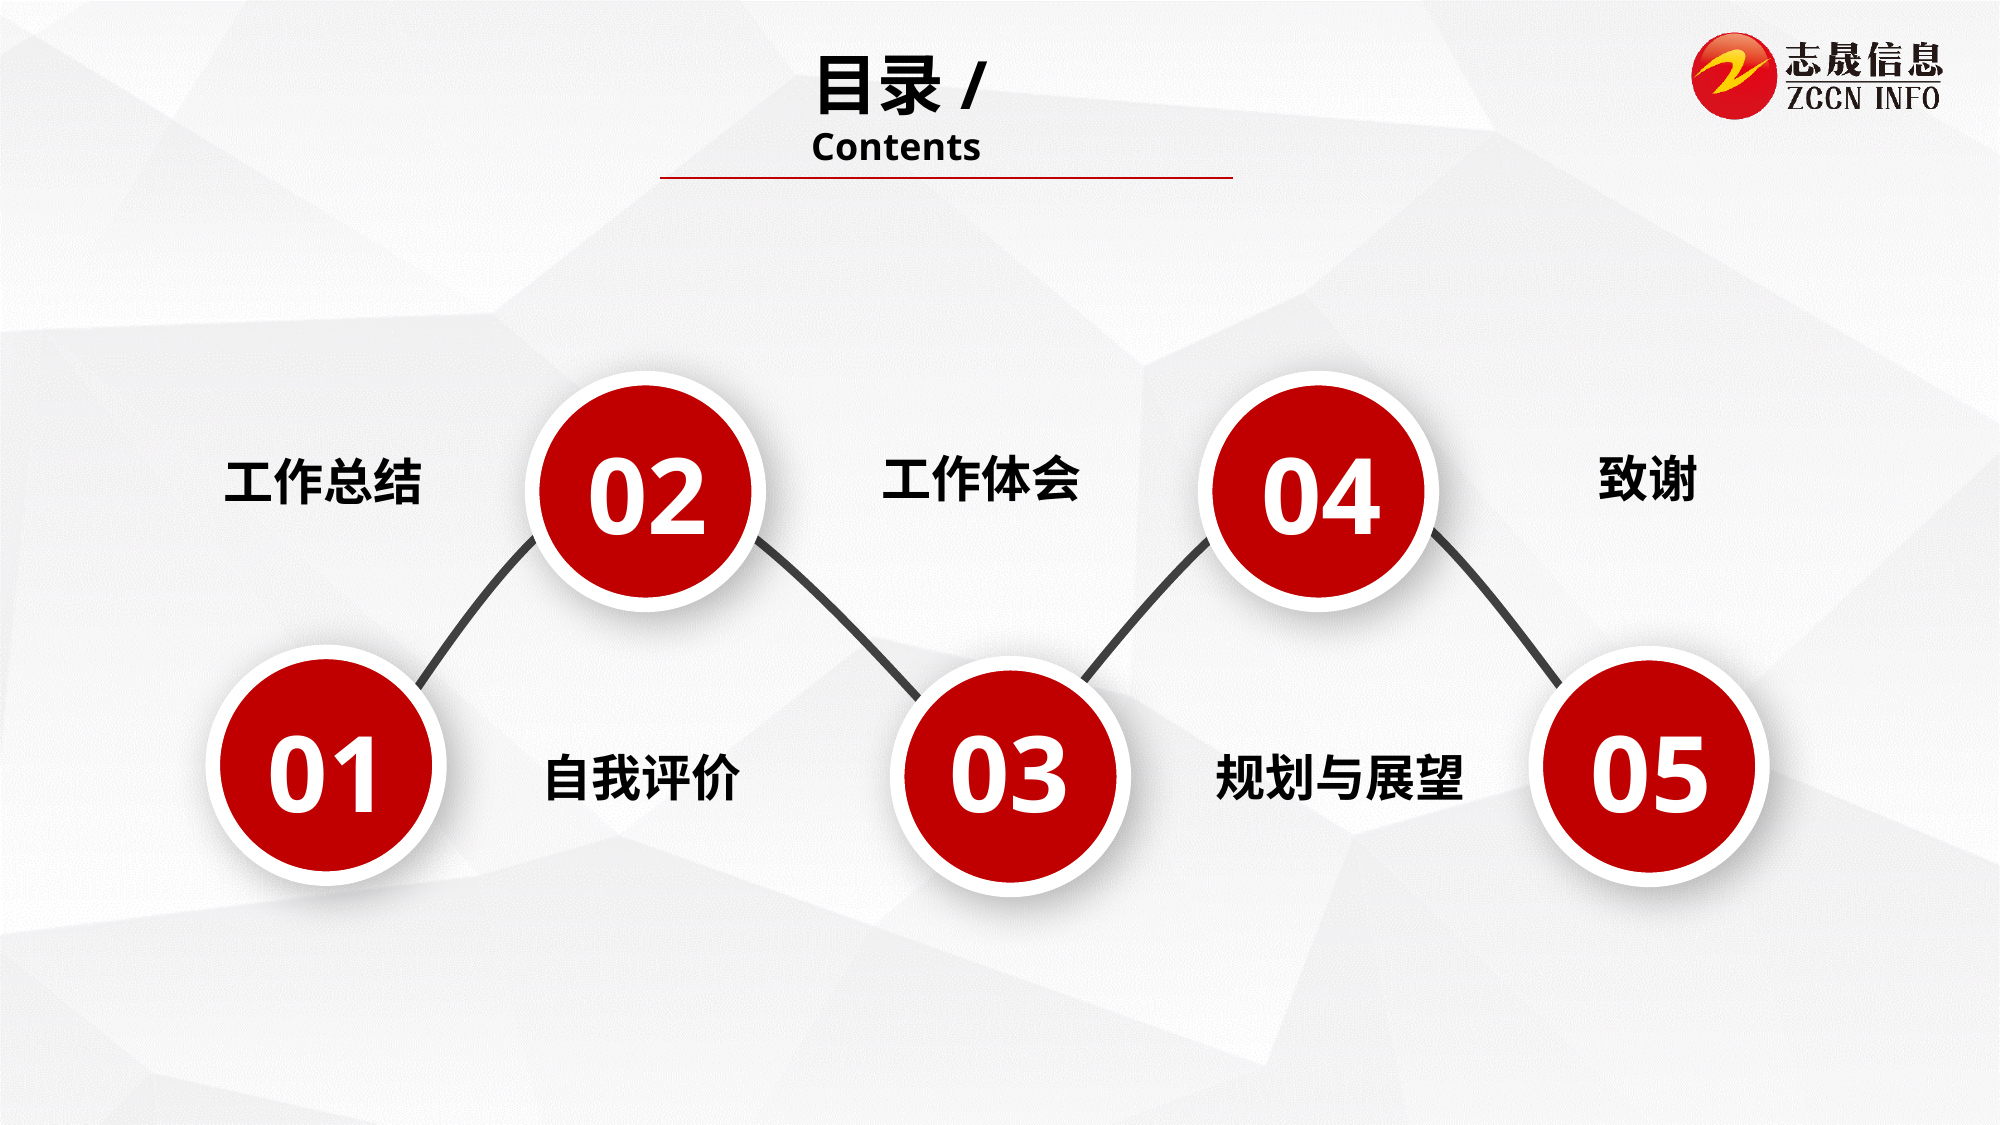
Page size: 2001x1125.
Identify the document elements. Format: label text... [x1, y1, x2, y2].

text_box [1535, 653, 1763, 880]
text_box [440, 554, 897, 783]
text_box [1205, 378, 1432, 605]
text_box 致谢 [1584, 439, 1714, 515]
text_box [1098, 555, 1535, 767]
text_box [212, 651, 440, 879]
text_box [532, 378, 759, 605]
text_box 规划与展望 [1200, 738, 1481, 814]
text_box 工作体会 [867, 439, 1097, 515]
text_box 工作总结 [208, 442, 439, 518]
text_box 目录/Contents [796, 64, 1167, 147]
picture [0, 0, 2000, 1125]
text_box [897, 663, 1124, 890]
text_box 自我评价 [527, 738, 757, 814]
